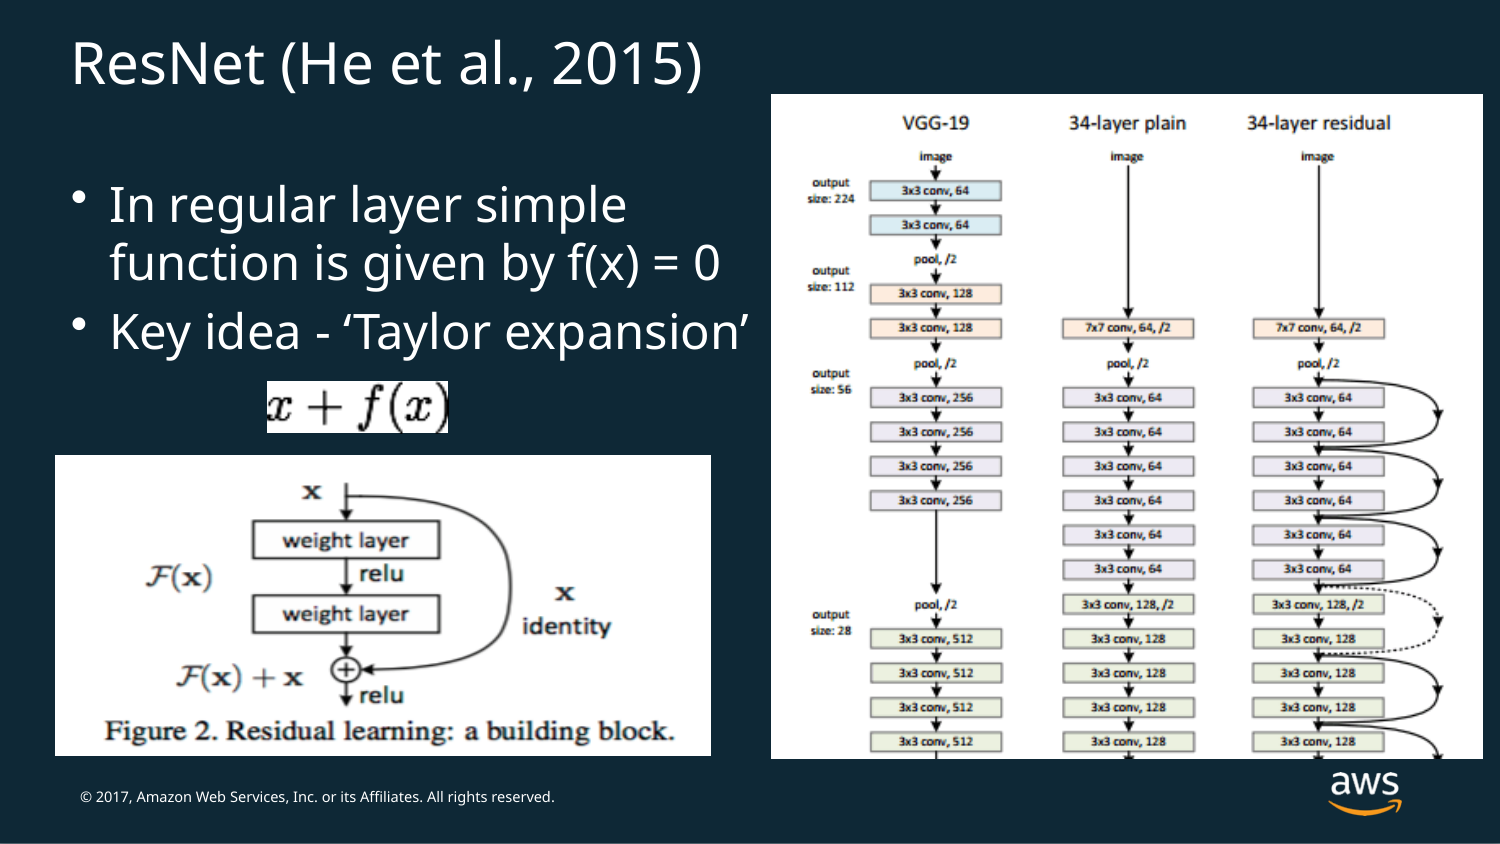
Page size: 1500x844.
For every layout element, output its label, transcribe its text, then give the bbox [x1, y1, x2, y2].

title ResNet (He et al., 2015) [55, 18, 1402, 109]
picture [1328, 772, 1402, 816]
picture [771, 94, 1483, 759]
picture [54, 454, 711, 756]
picture [266, 380, 449, 434]
text_box In regular layer simple function is given by f(x) = 0 Key idea - ‘Taylor expansion’ [55, 165, 766, 492]
